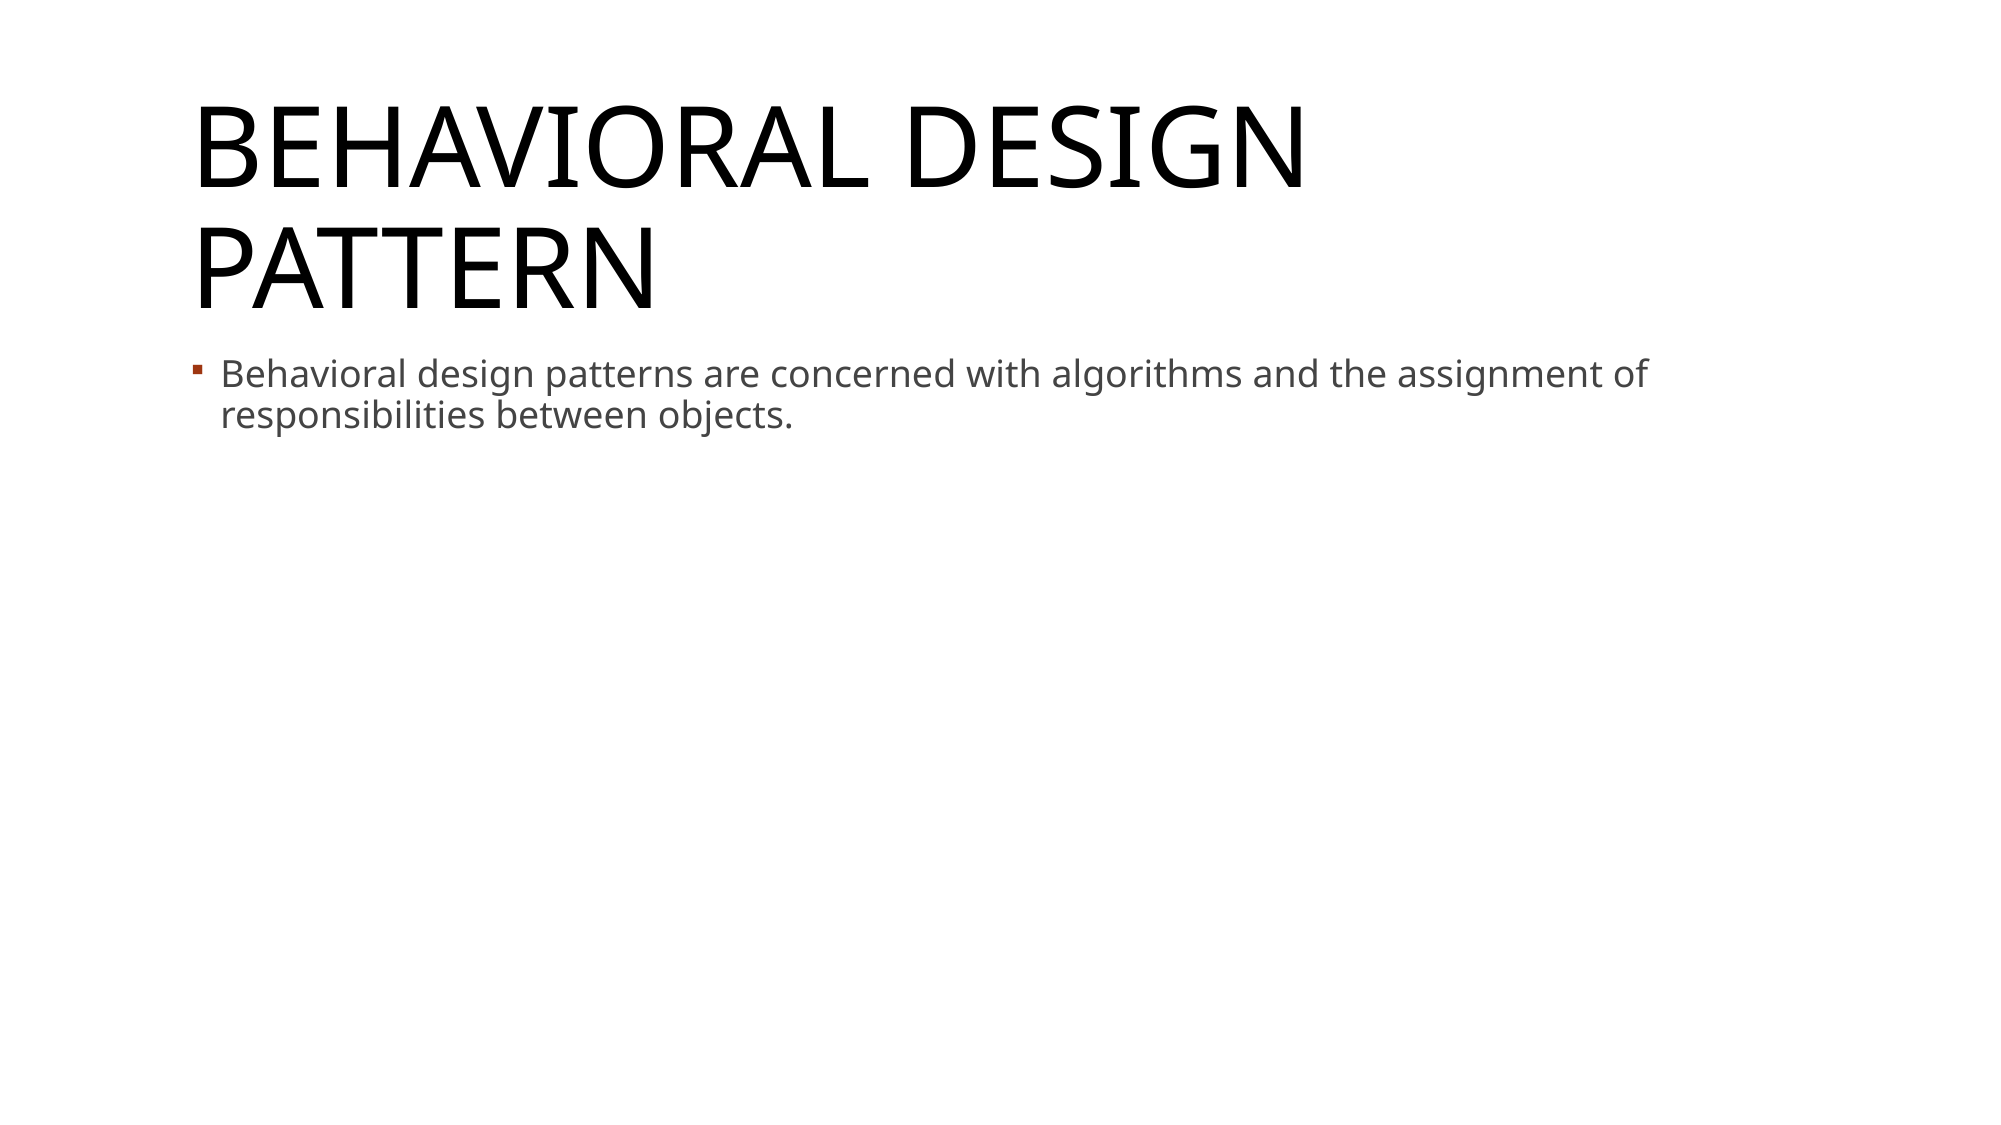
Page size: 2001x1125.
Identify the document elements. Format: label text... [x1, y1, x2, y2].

list Behavioral design patterns are concerned with algorithms and the assignment of responsibilities between objects. [175, 348, 1826, 1013]
title Behavioral design pattern [175, 79, 1826, 344]
